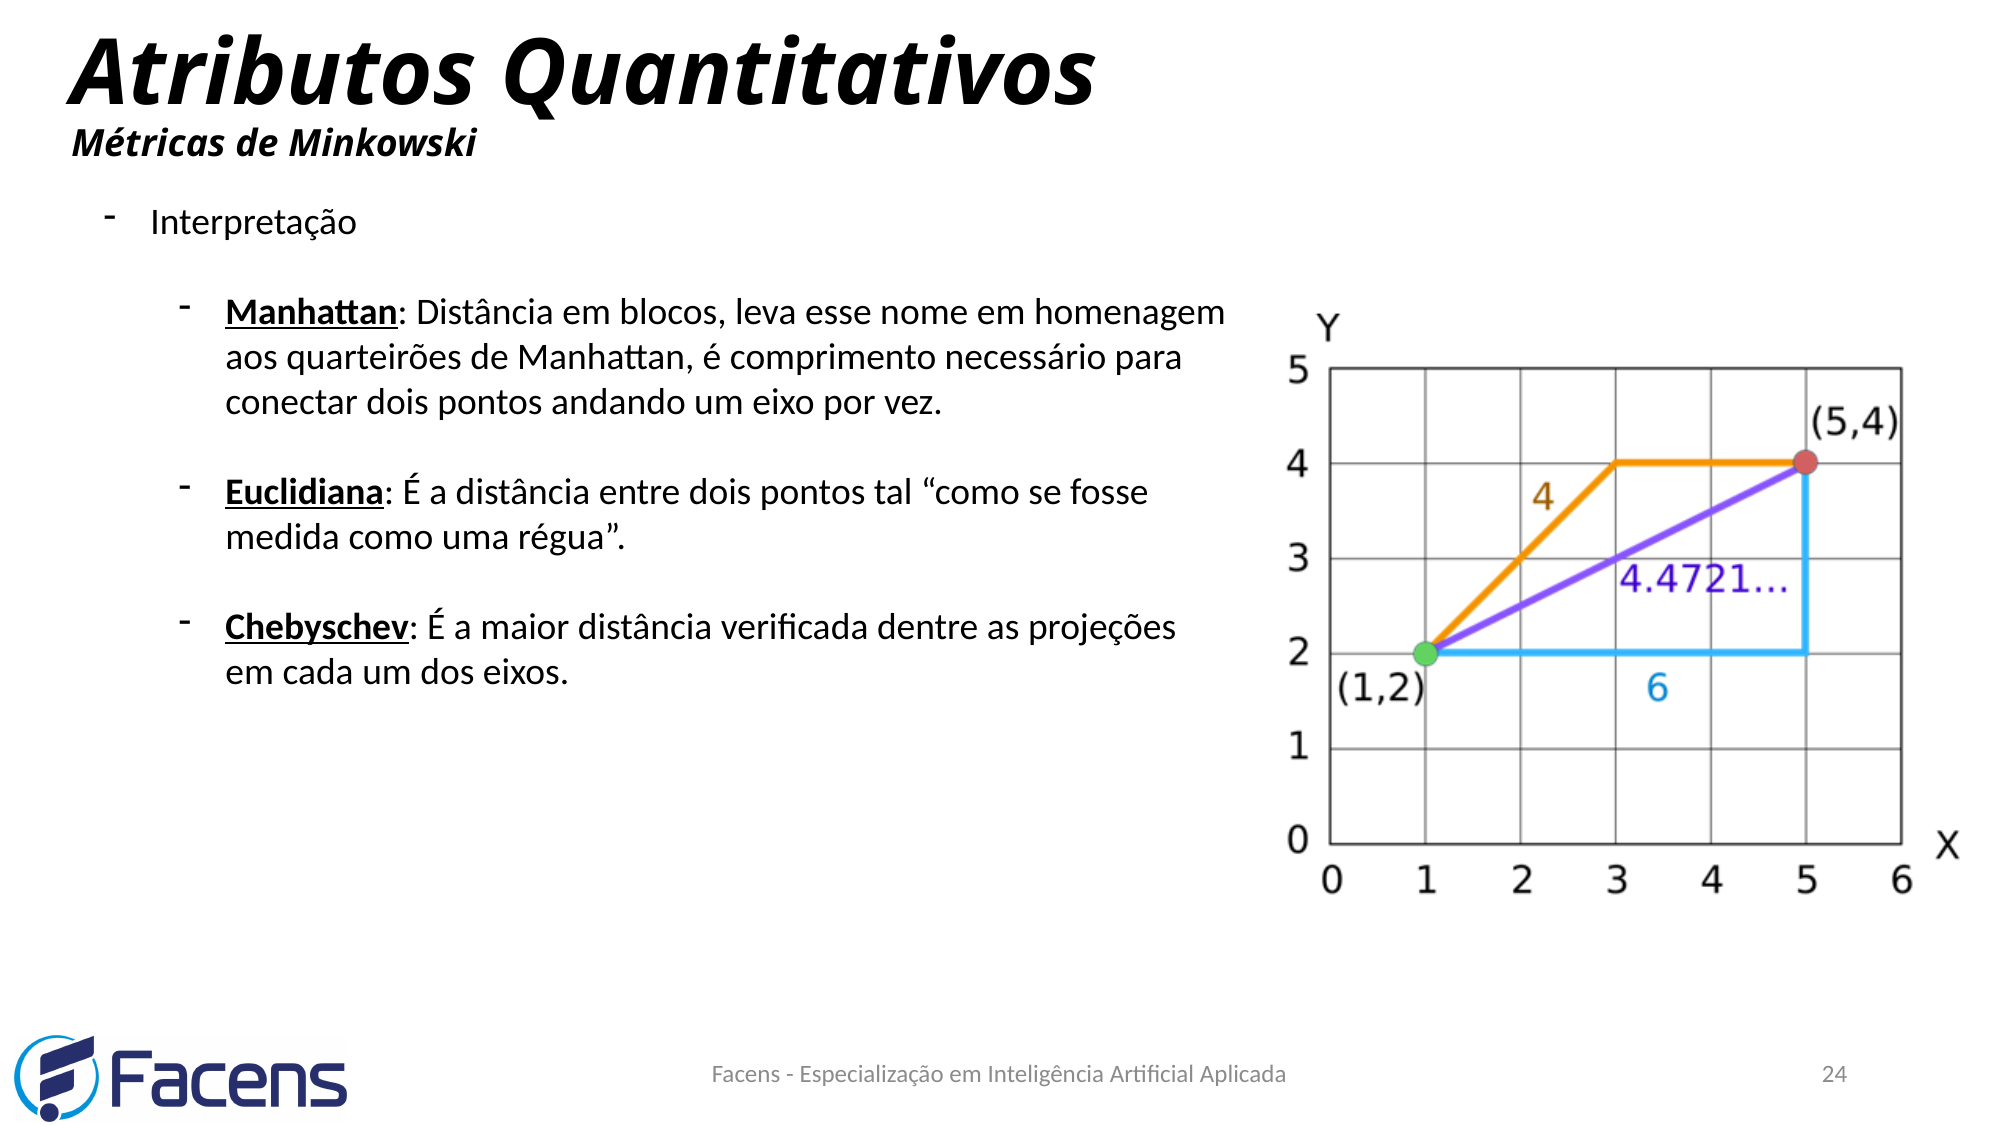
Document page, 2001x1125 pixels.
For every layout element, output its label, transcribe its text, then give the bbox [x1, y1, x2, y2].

picture [14, 1035, 48, 1069]
footer Facens - Especialização em Inteligência Artificial Aplicada [662, 1042, 1338, 1103]
picture [14, 1035, 347, 1122]
picture [1277, 292, 1966, 912]
title Atributos Quantitativos Métricas de Minkowski [56, 0, 1782, 204]
text_box Interpretação Manhattan: Distância em blocos, leva esse nome em homenagem aos quarteirões de Manhattan, é comprimento necessário para conectar dois pontos andando um eixo por vez. Euclidiana: É a distância entre dois pontos tal “como se fosse medida como uma régua”. Chebyschev: É a maior distância verificada dentre as projeções em cada um dos eixos. [88, 189, 1247, 880]
slide_number 24 [1412, 1042, 1863, 1103]
